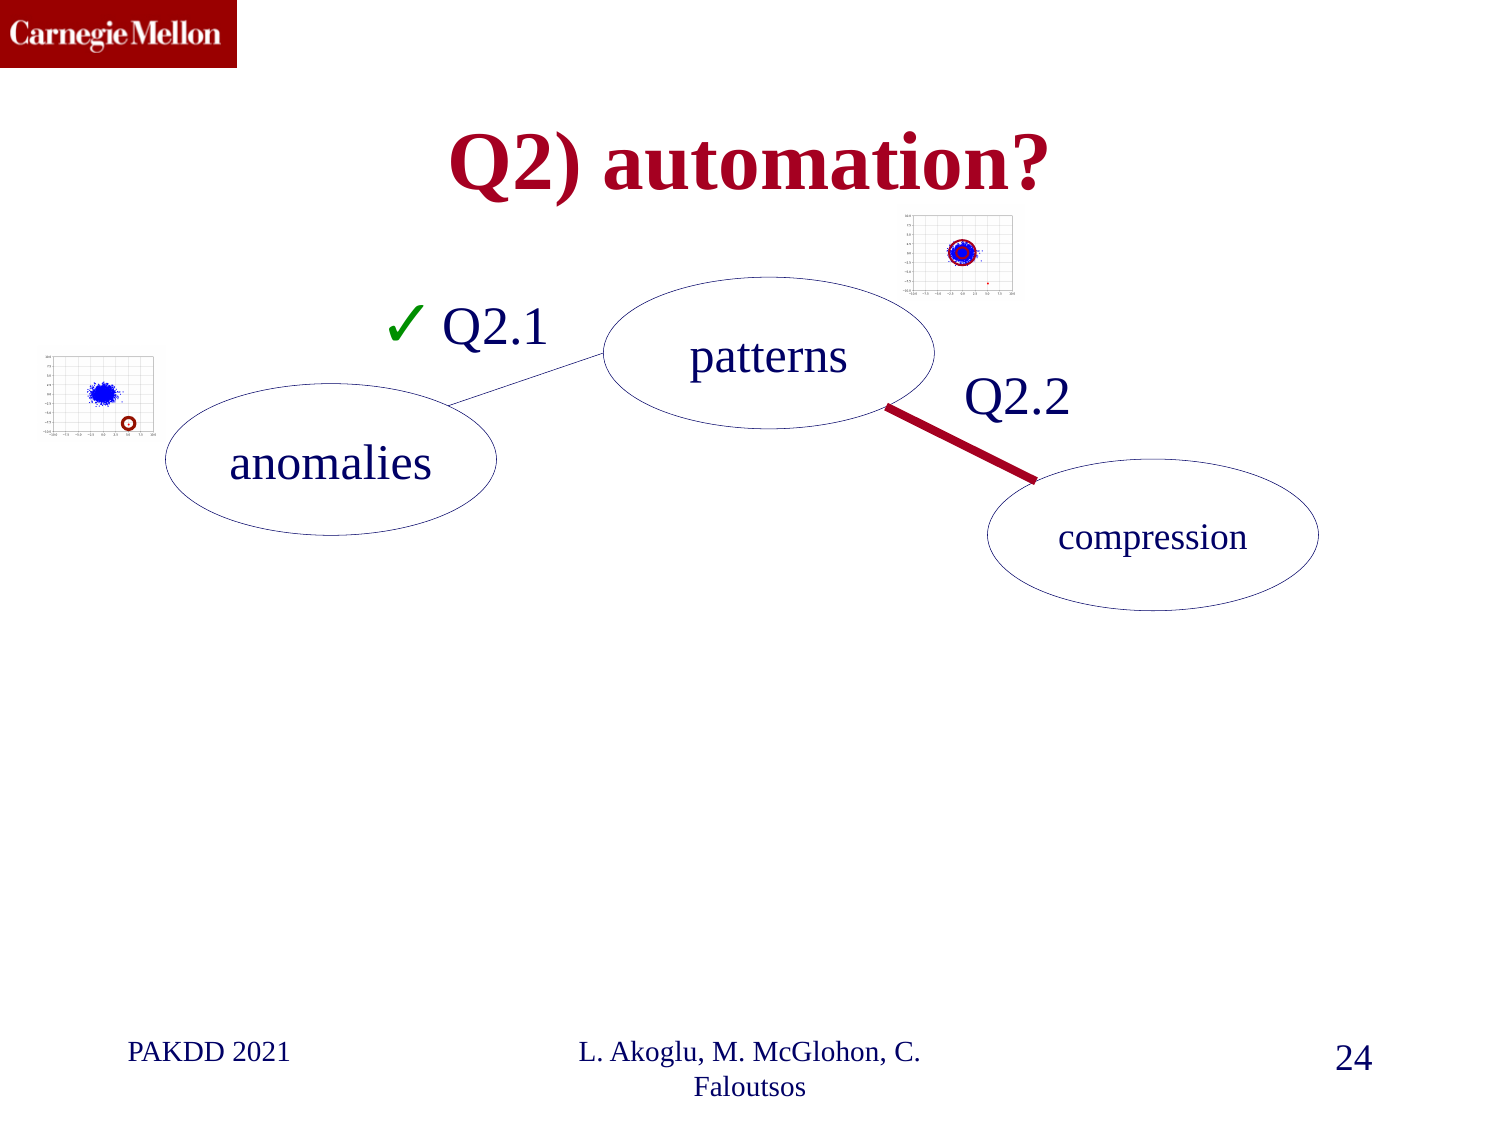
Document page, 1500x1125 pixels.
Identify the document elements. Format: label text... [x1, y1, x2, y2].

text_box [896, 204, 1026, 301]
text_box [37, 345, 166, 442]
picture [0, 0, 237, 68]
title Q2) automation? [112, 99, 1388, 213]
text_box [447, 352, 604, 406]
text_box patterns [603, 277, 935, 429]
text_box Q2.2 [949, 352, 1087, 433]
slide_number 24 [1074, 1024, 1388, 1101]
text_box anomalies [165, 383, 497, 536]
footer L. Akoglu, M. McGlohon, C. Faloutsos [512, 1024, 988, 1101]
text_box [885, 406, 1037, 482]
text_box Q2.1 [450, 283, 565, 351]
slide_number PAKDD 2021 [112, 1024, 426, 1101]
text_box ✓ [364, 273, 450, 369]
text_box compression [987, 459, 1319, 611]
